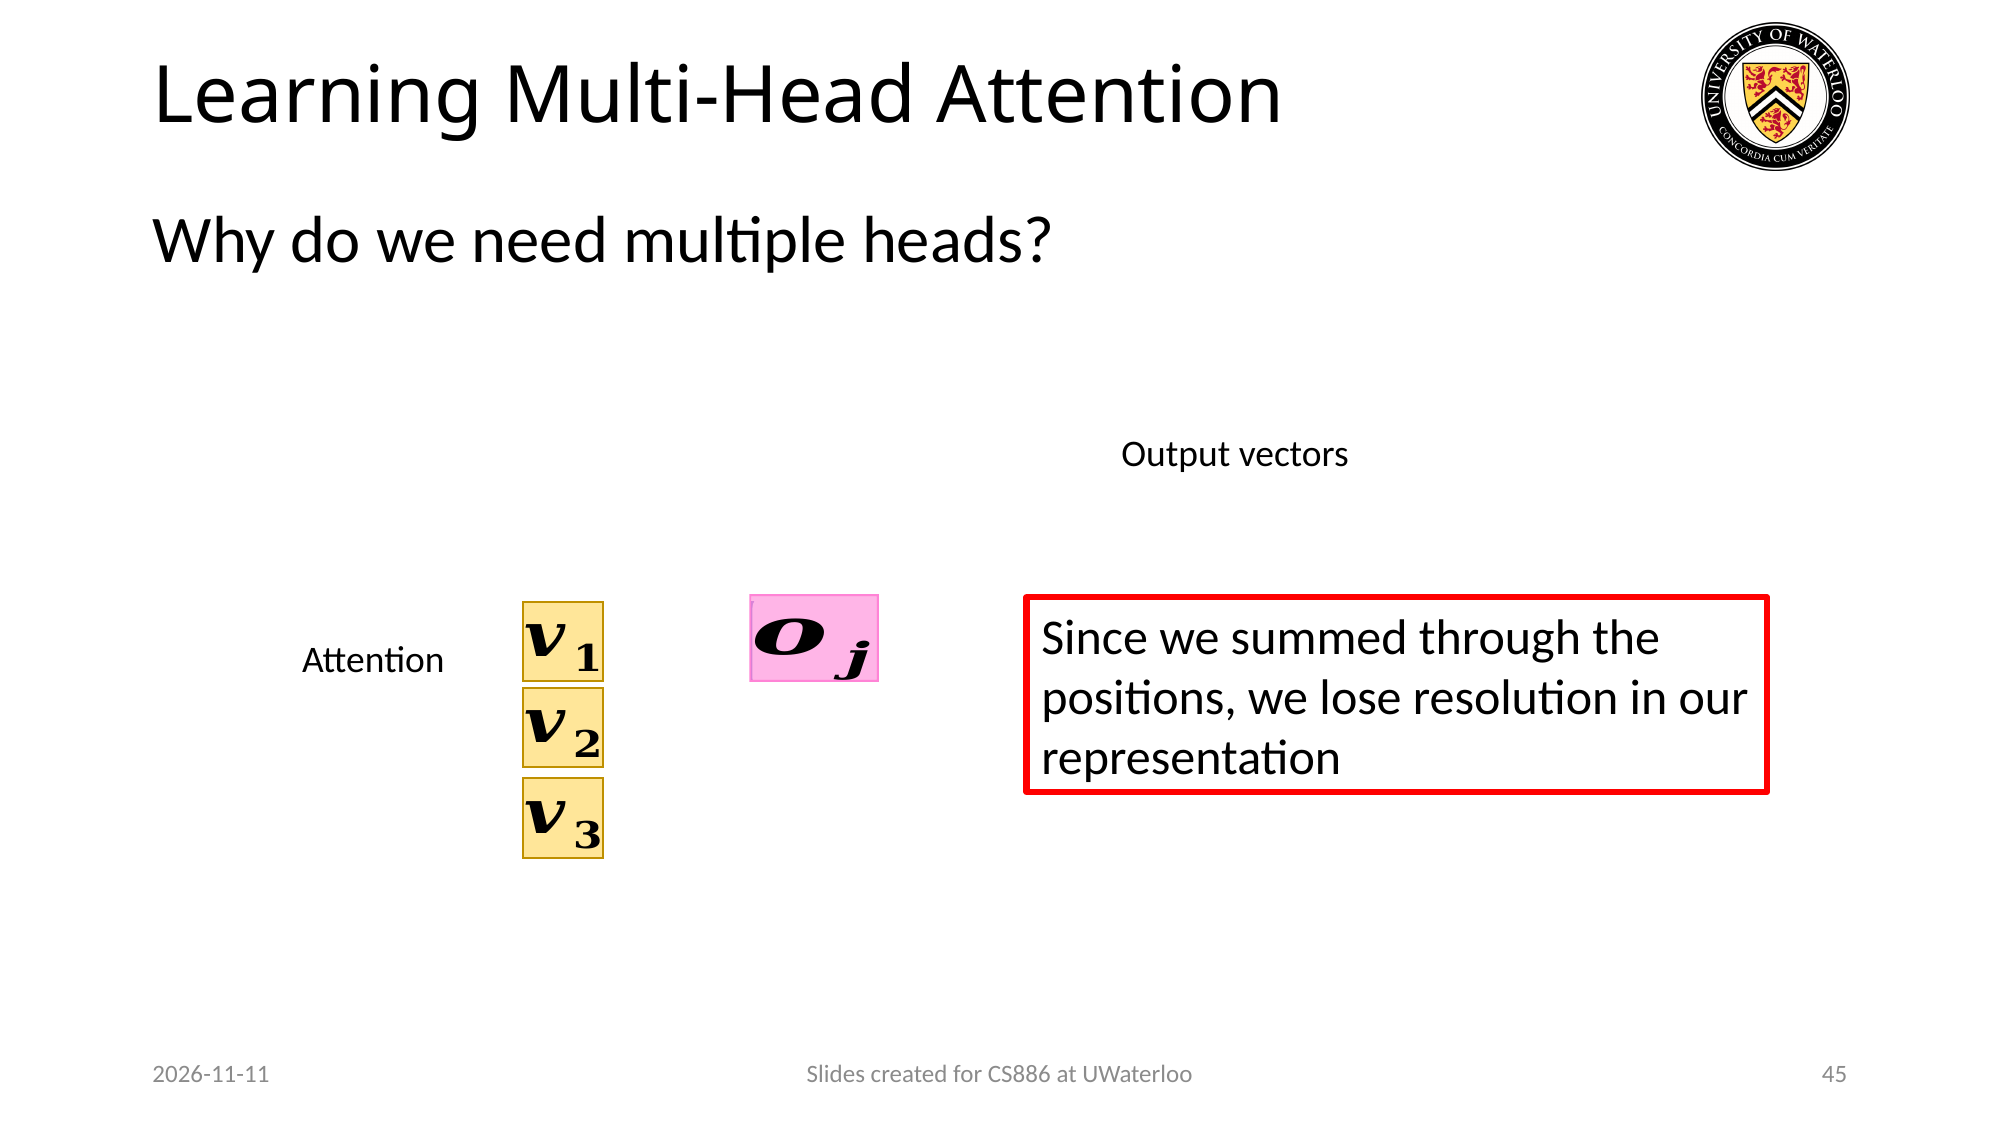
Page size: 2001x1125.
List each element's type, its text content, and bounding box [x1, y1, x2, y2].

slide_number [137, 1042, 588, 1103]
footer Slides created for CS886 at UWaterloo [662, 1042, 1338, 1103]
title Learning Multi-Head Attention [137, 22, 1863, 171]
slide_number 45 [1412, 1042, 1863, 1103]
text_box Why do we need multiple heads? [137, 197, 1081, 333]
text_box Attention [279, 627, 468, 688]
text_box [753, 591, 895, 695]
